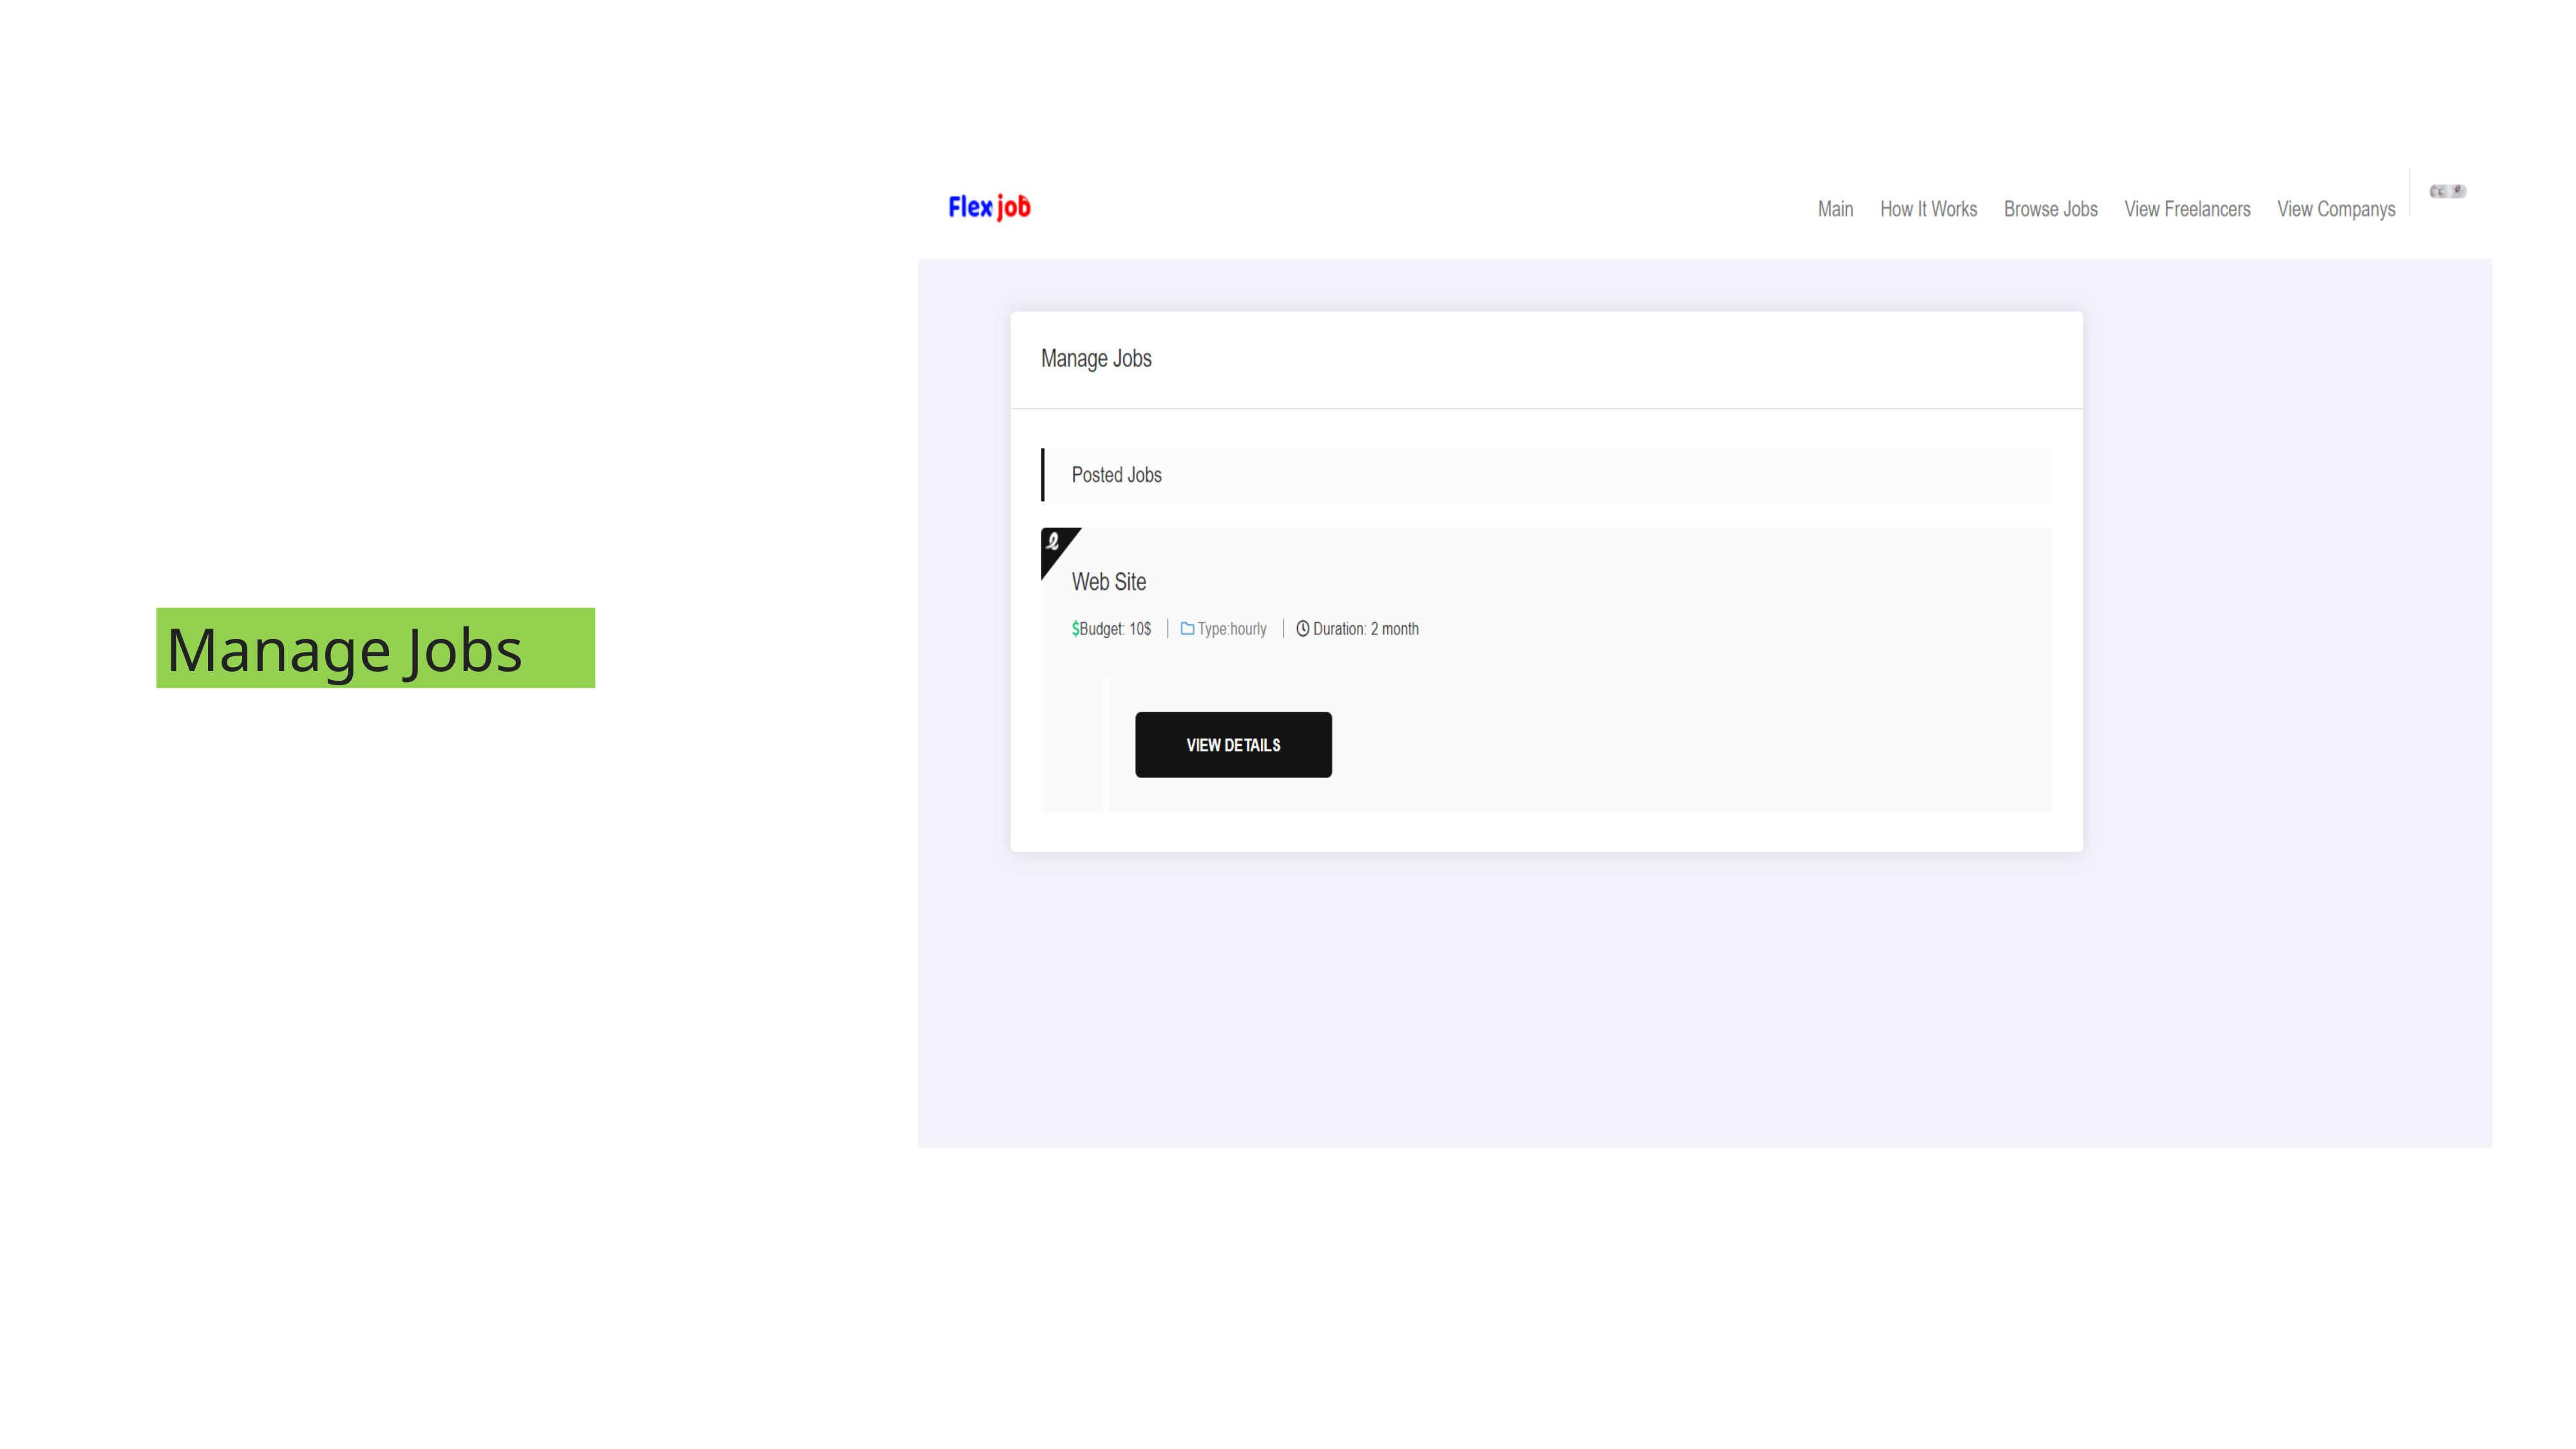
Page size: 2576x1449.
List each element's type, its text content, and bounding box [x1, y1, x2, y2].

text_box Manage Jobs [156, 607, 596, 688]
picture [918, 167, 2492, 1148]
